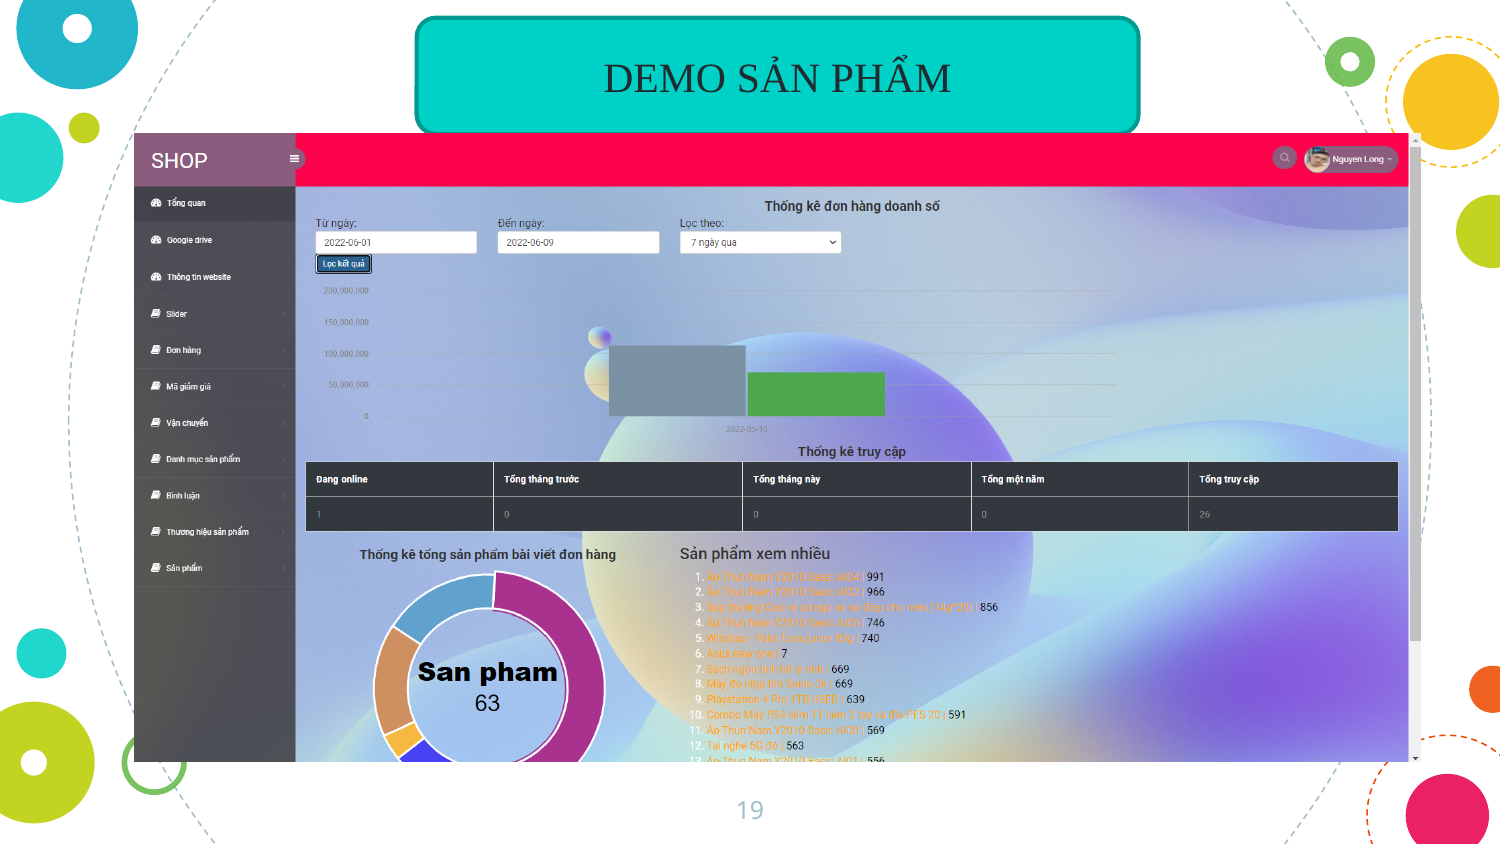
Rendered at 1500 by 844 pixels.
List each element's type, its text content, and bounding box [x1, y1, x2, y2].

slide_number 19 [711, 779, 789, 844]
text_box DEMO SẢN PHẨM [414, 15, 1141, 132]
picture [133, 133, 1422, 762]
